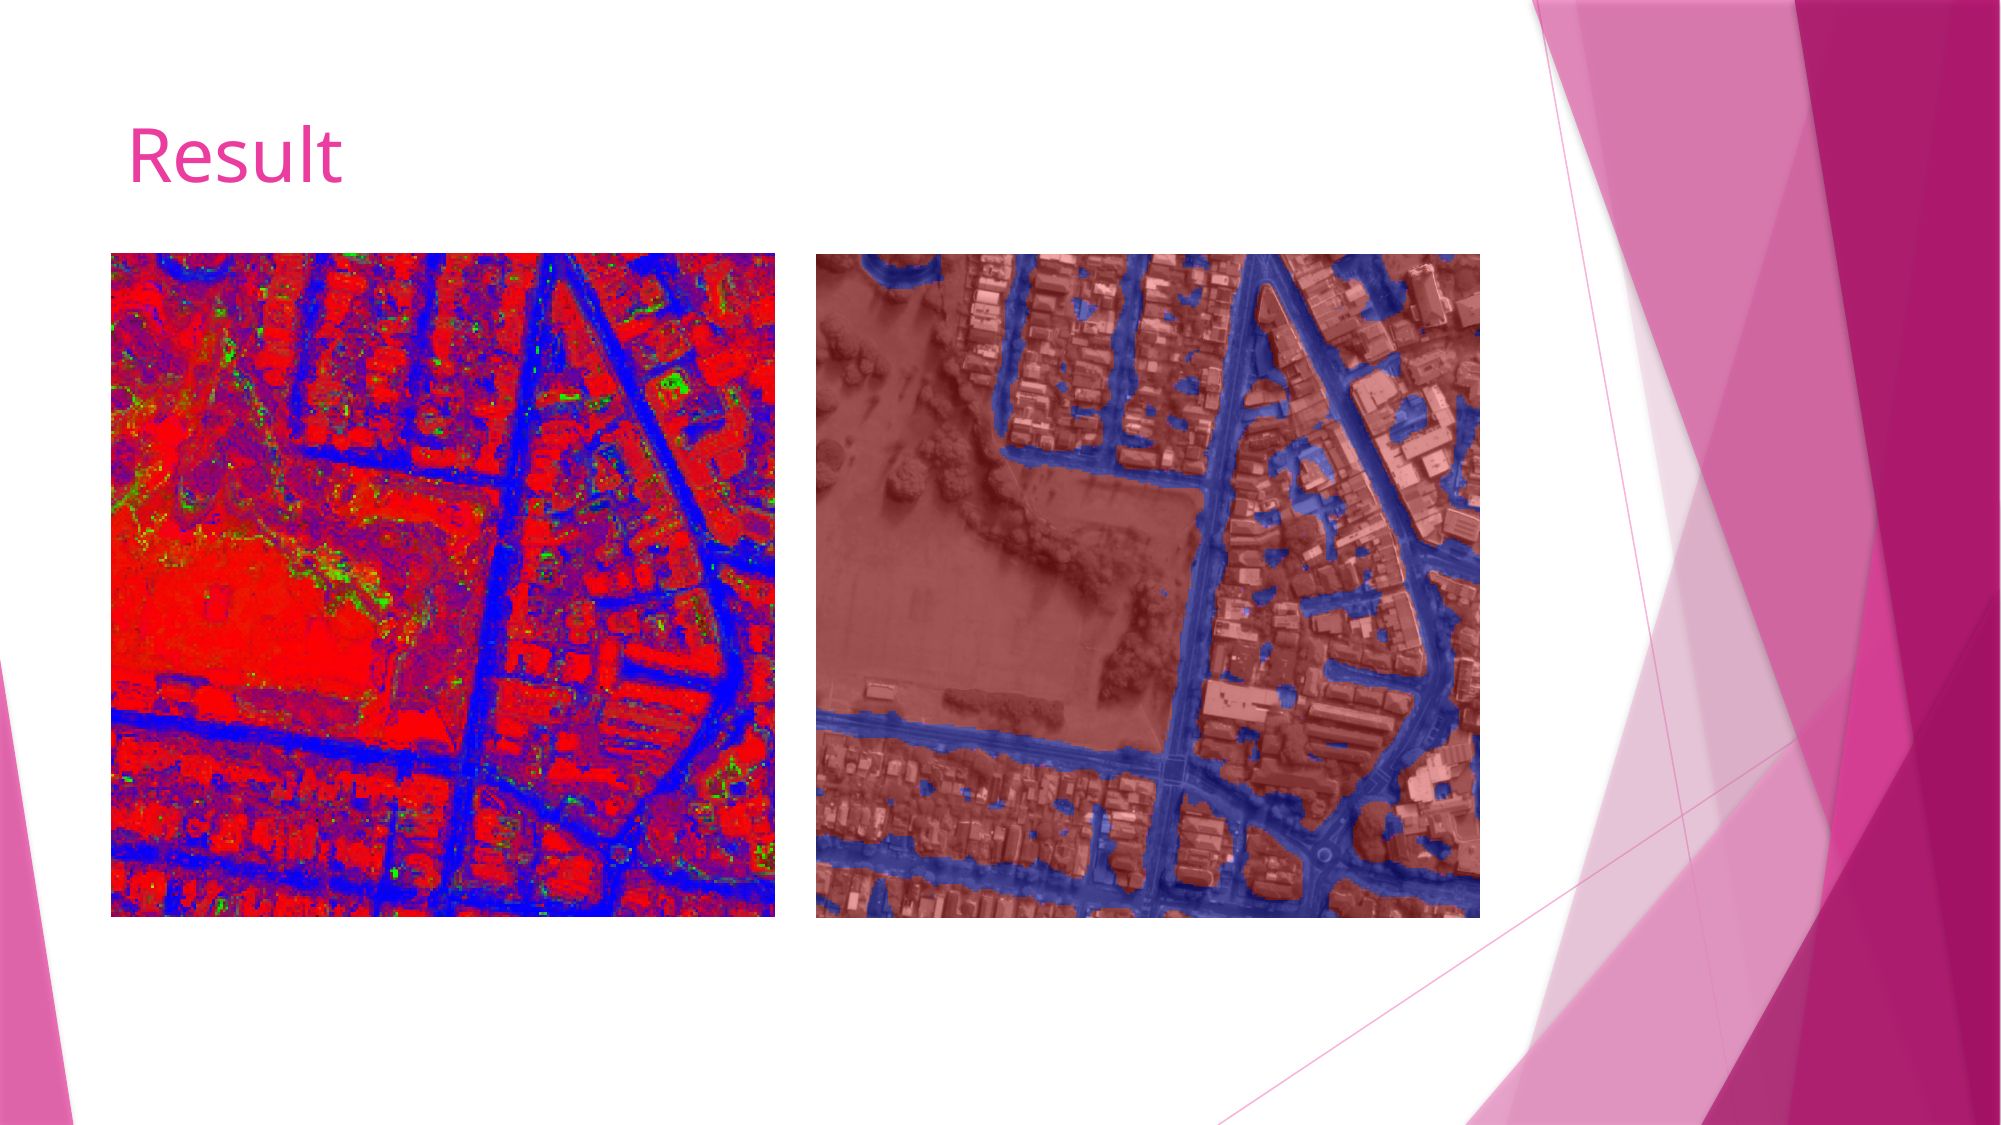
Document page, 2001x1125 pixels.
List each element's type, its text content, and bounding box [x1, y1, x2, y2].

picture [110, 252, 775, 918]
title Result [111, 99, 1522, 229]
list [815, 253, 1481, 919]
